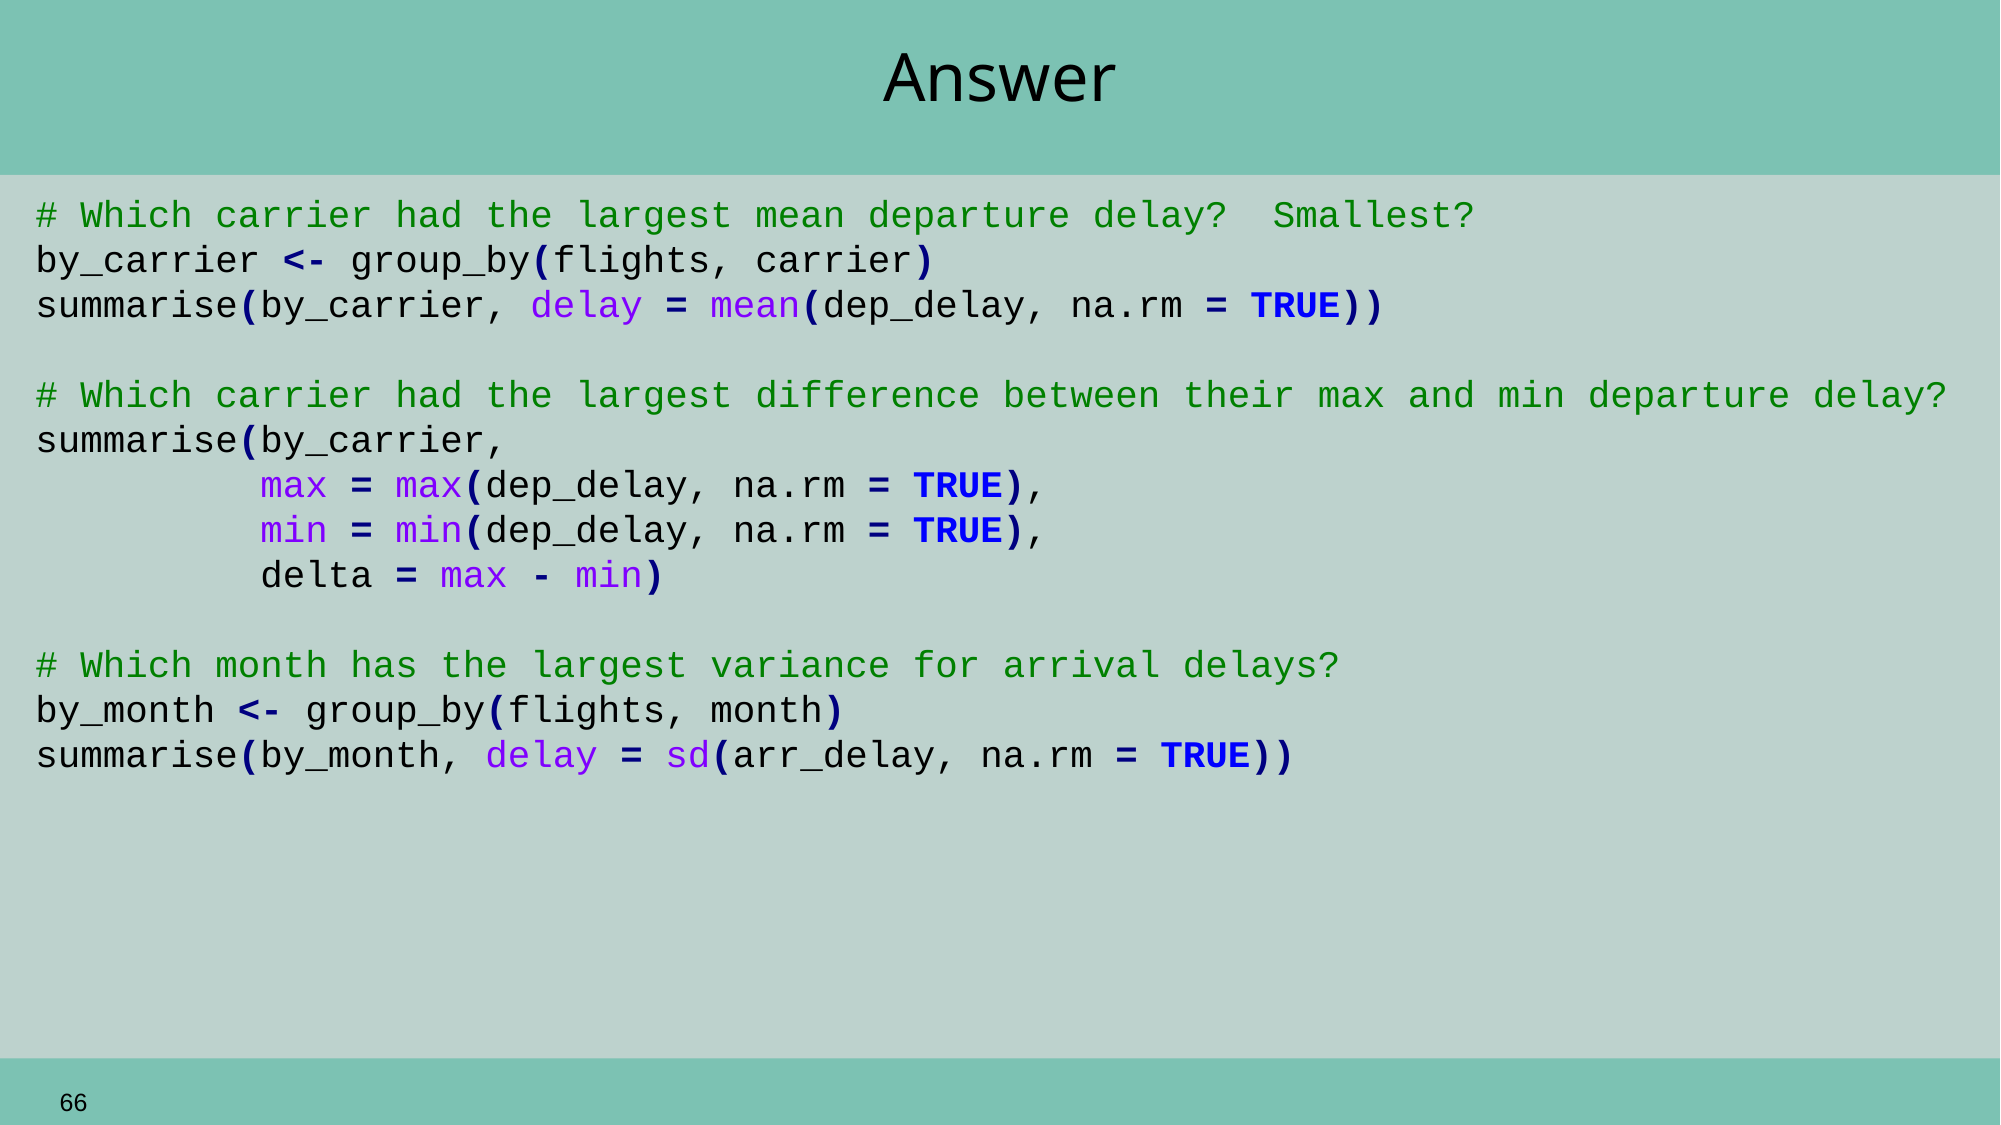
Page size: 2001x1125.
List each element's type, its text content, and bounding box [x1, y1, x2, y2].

list # Which carrier had the largest mean departure delay? Smallest? by_carrier <- group_by(flights, carrier) summarise(by_carrier, delay = mean(dep_delay, na.rm = TRUE)) # Which carrier had the largest difference between their max and min departure delay? summarise(by_carrier, max = max(dep_delay, na.rm = TRUE), min = min(dep_delay, na.rm = TRUE), delta = max - min) # Which month has the largest variance for arrival delays? by_month <- group_by(flights, month) summarise(by_month, delay = sd(arr_delay, na.rm = TRUE)) [0, 174, 2000, 1059]
title Answer [150, 0, 1850, 150]
